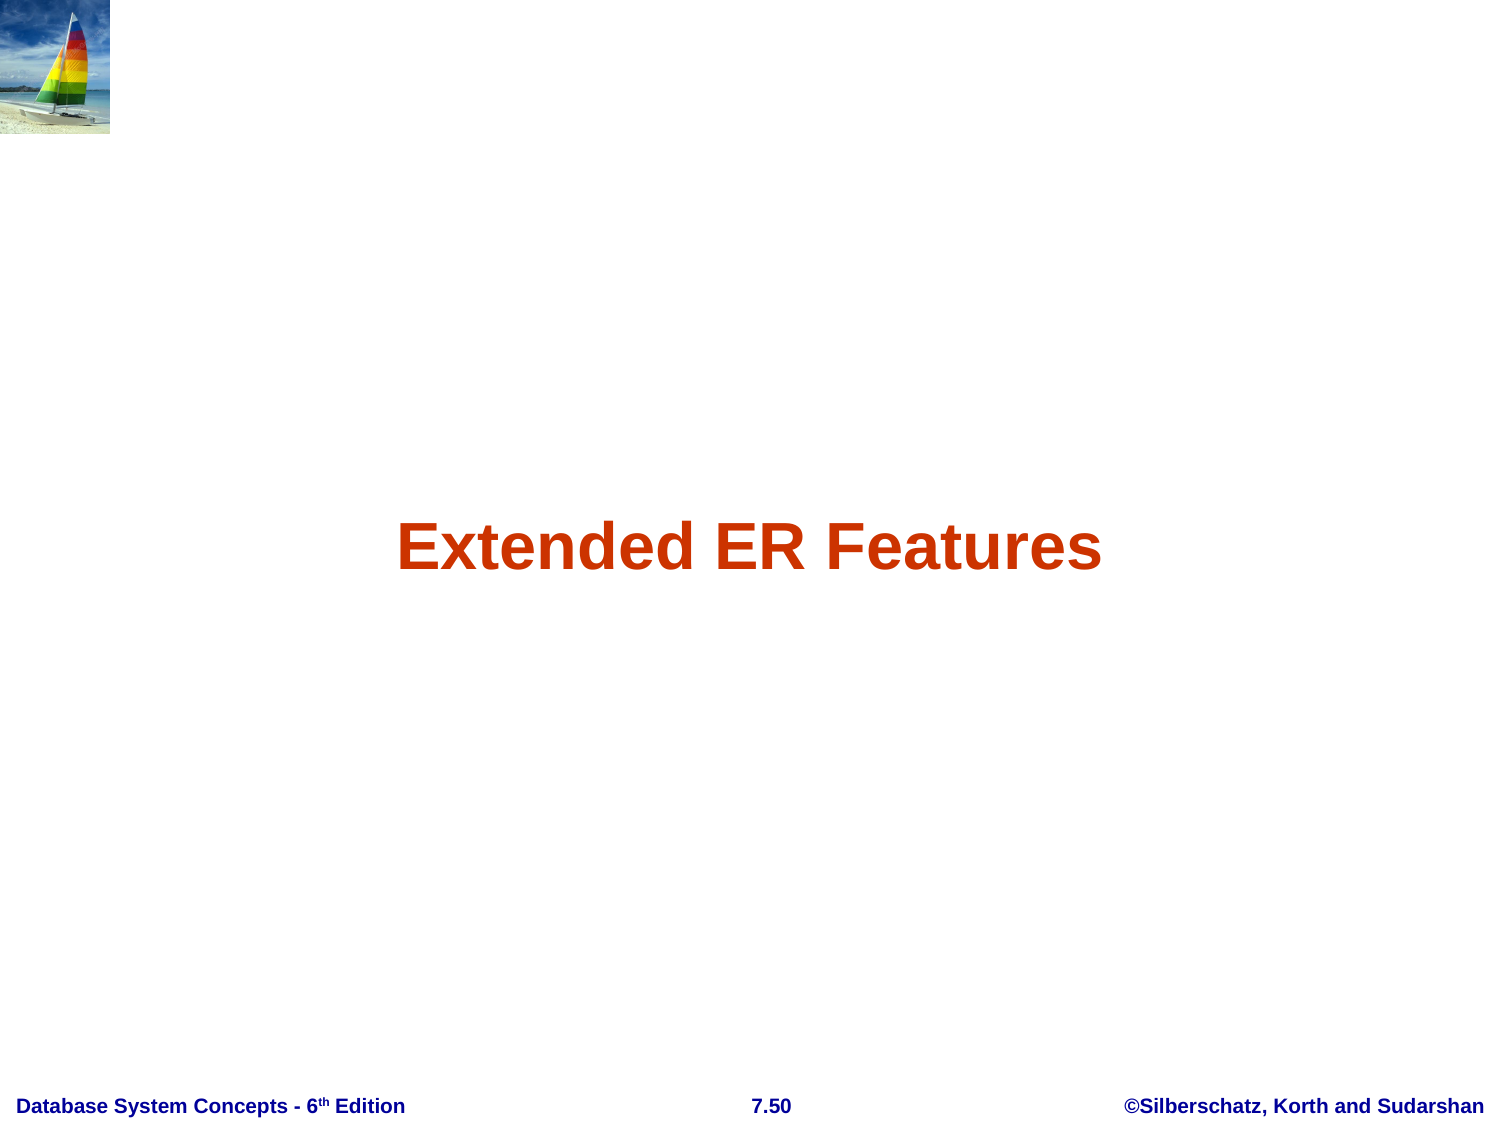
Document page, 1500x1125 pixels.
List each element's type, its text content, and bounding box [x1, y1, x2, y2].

title Extended ER Features [112, 349, 1388, 591]
picture [0, 0, 110, 134]
